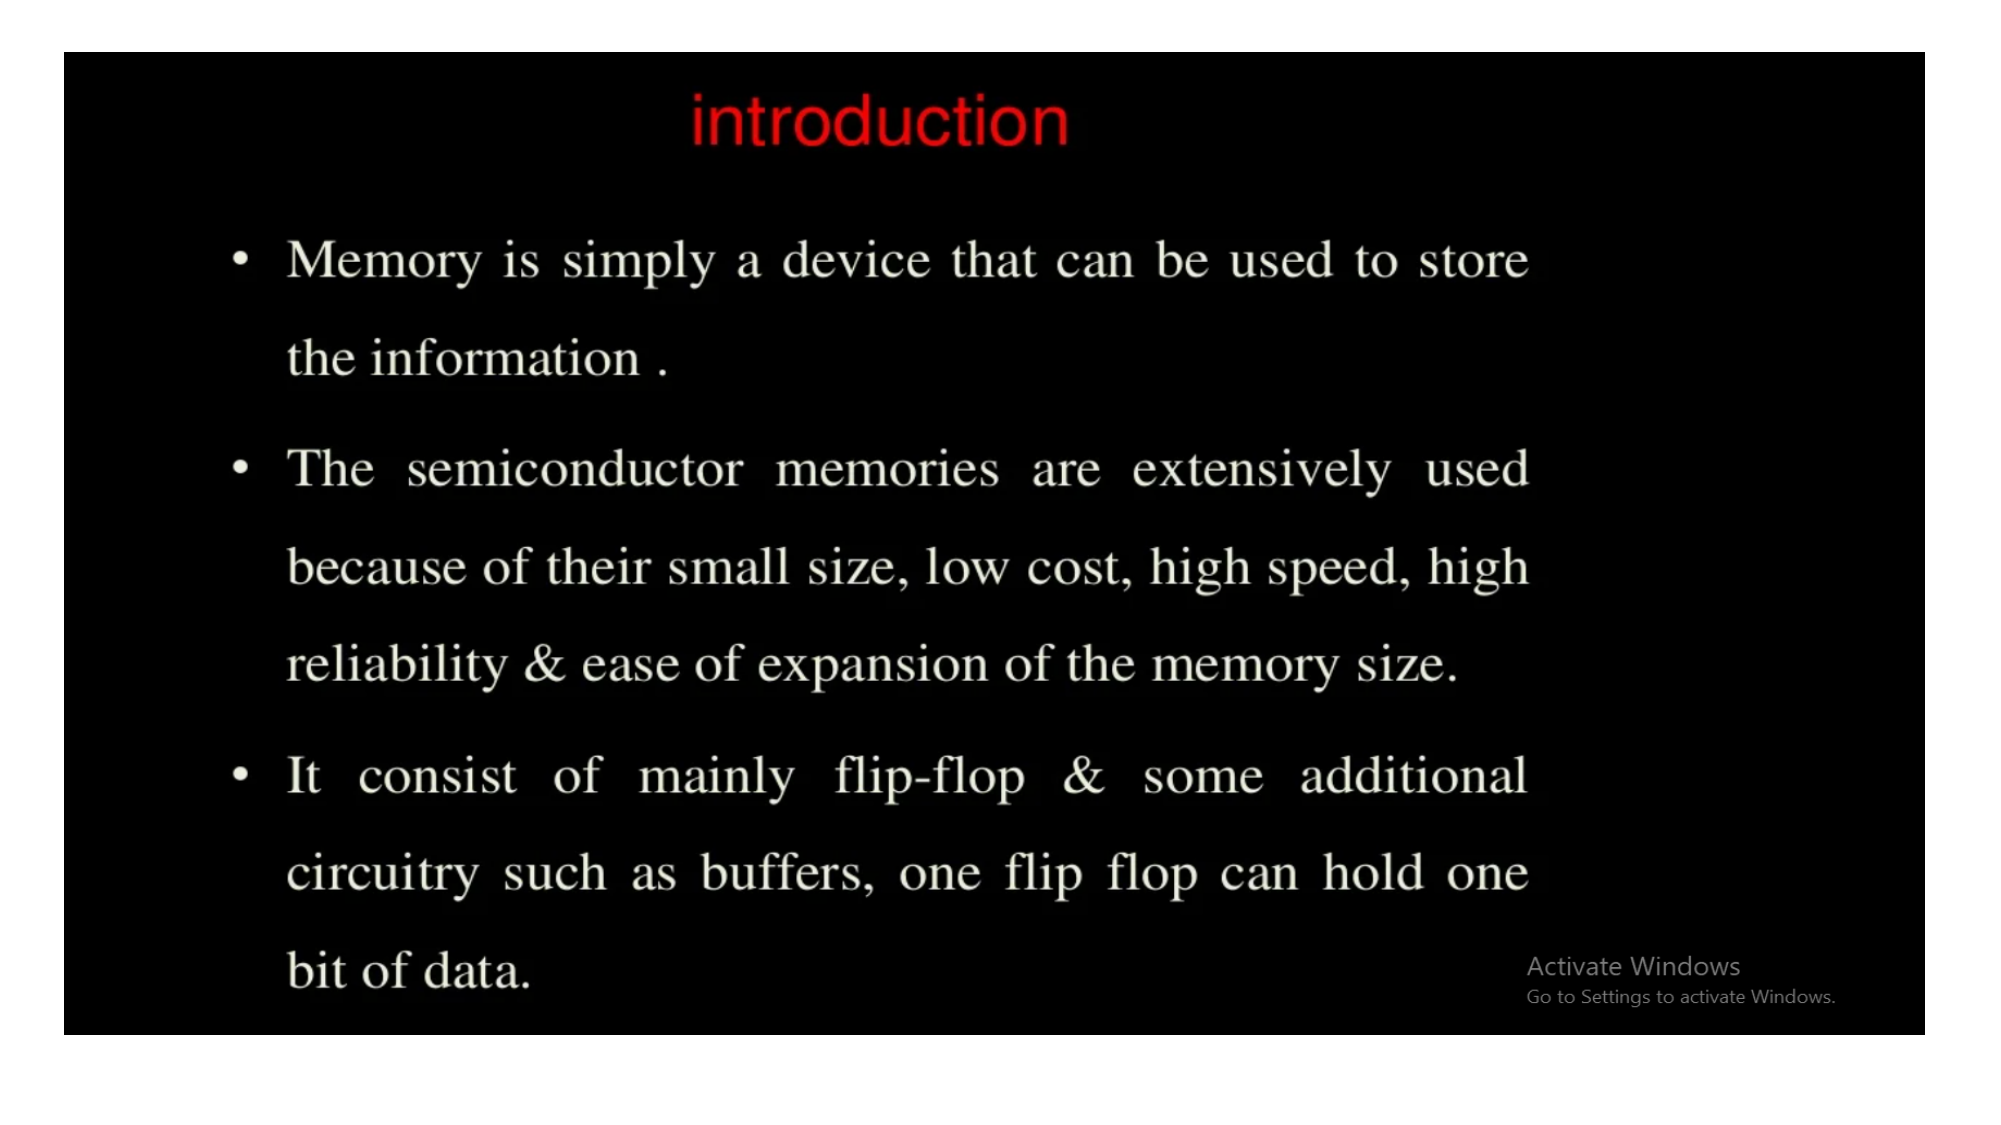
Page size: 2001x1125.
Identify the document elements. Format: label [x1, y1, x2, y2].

picture [64, 52, 1925, 1035]
